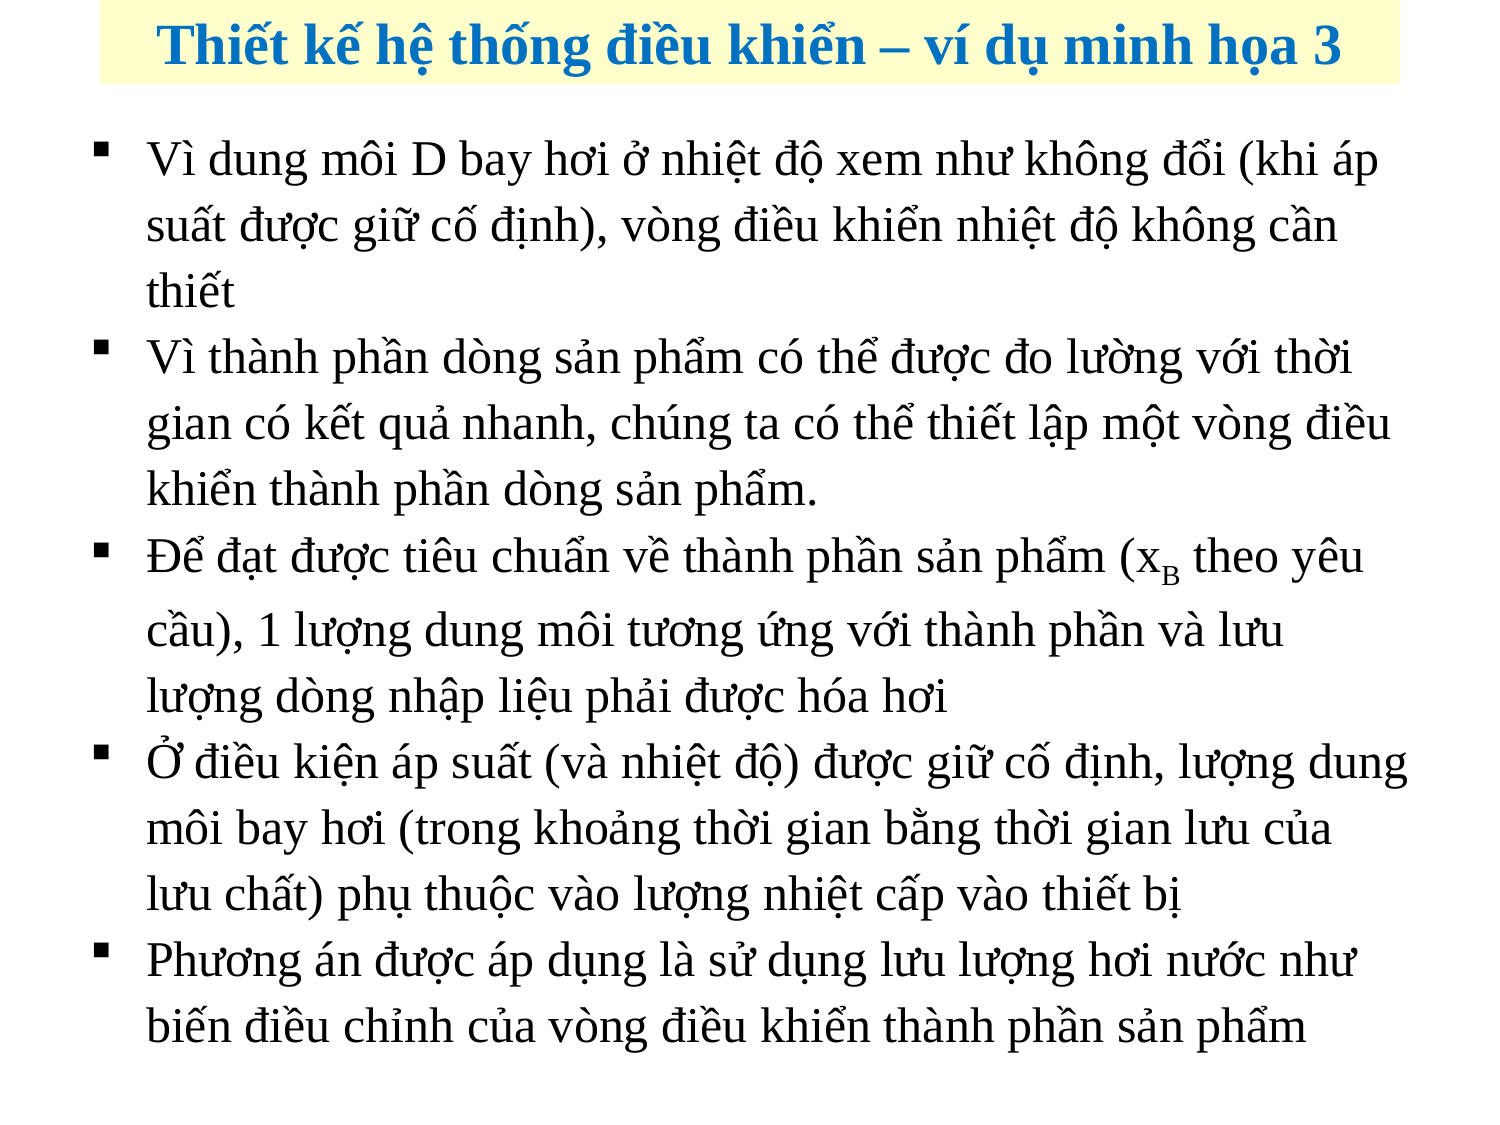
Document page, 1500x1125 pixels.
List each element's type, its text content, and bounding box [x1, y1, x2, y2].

text_box Vì dung môi D bay hơi ở nhiệt độ xem như không đổi (khi áp suất được giữ cố định), vòng điều khiển nhiệt độ không cần thiết Vì thành phần dòng sản phẩm có thể được đo lường với thời gian có kết quả nhanh, chúng ta có thể thiết lập một vòng điều khiển thành phần dòng sản phẩm. Để đạt được tiêu chuẩn về thành phần sản phẩm (xB theo yêu cầu), 1 lượng dung môi tương ứng với thành phần và lưu lượng dòng nhập liệu phải được hóa hơi Ở điều kiện áp suất (và nhiệt độ) được giữ cố định, lượng dung môi bay hơi (trong khoảng thời gian bằng thời gian lưu của lưu chất) phụ thuộc vào lượng nhiệt cấp vào thiết bị Phương án được áp dụng là sử dụng lưu lượng hơi nước như biến điều chỉnh của vòng điều khiển thành phần sản phẩm [74, 112, 1425, 1060]
text_box Thiết kế hệ thống điều khiển – ví dụ minh họa 3 [99, 0, 1400, 84]
